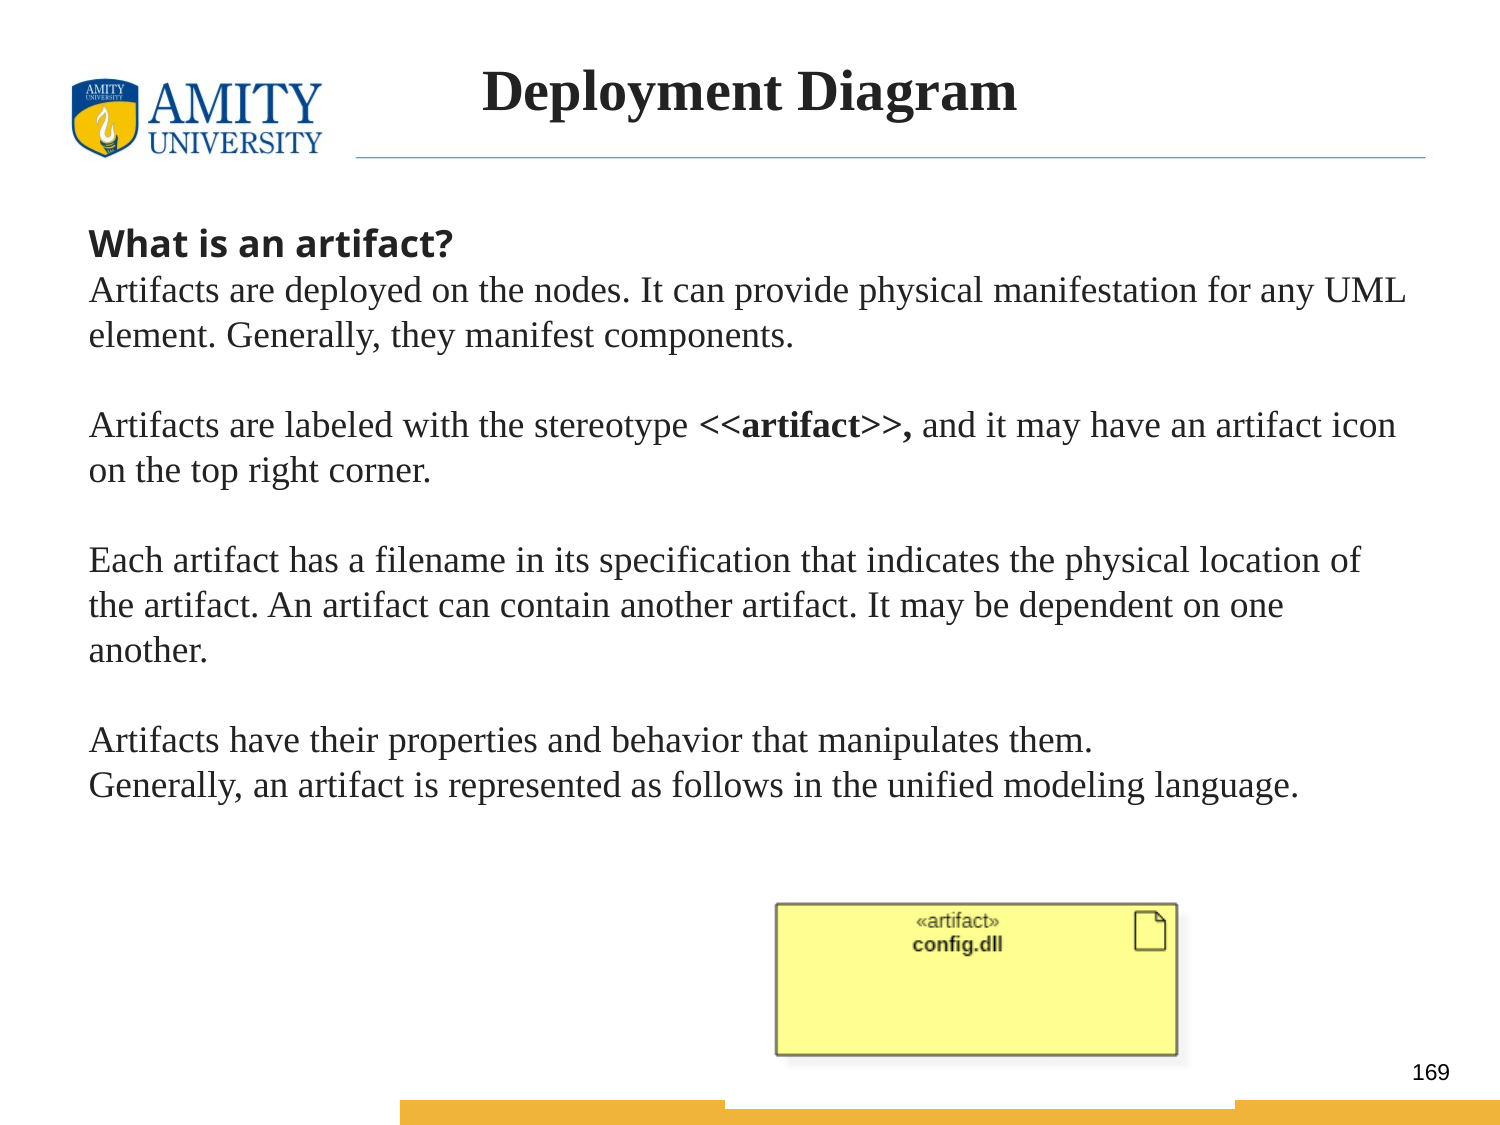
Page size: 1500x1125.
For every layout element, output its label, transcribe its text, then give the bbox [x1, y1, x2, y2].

text_box What is an artifact? Artifacts are deployed on the nodes. It can provide physical manifestation for any UML element. Generally, they manifest components. Artifacts are labeled with the stereotype <<artifact>>, and it may have an artifact icon on the top right corner. Each artifact has a filename in its specification that indicates the physical location of the artifact. An artifact can contain another artifact. It may be dependent on one another. Artifacts have their properties and behavior that manipulates them. Generally, an artifact is represented as follows in the unified modeling language. [73, 212, 1425, 903]
picture [0, 0, 1500, 188]
picture [724, 854, 1235, 1109]
title Deployment Diagram [75, 45, 1425, 212]
slide_number 169 [1115, 1049, 1466, 1125]
